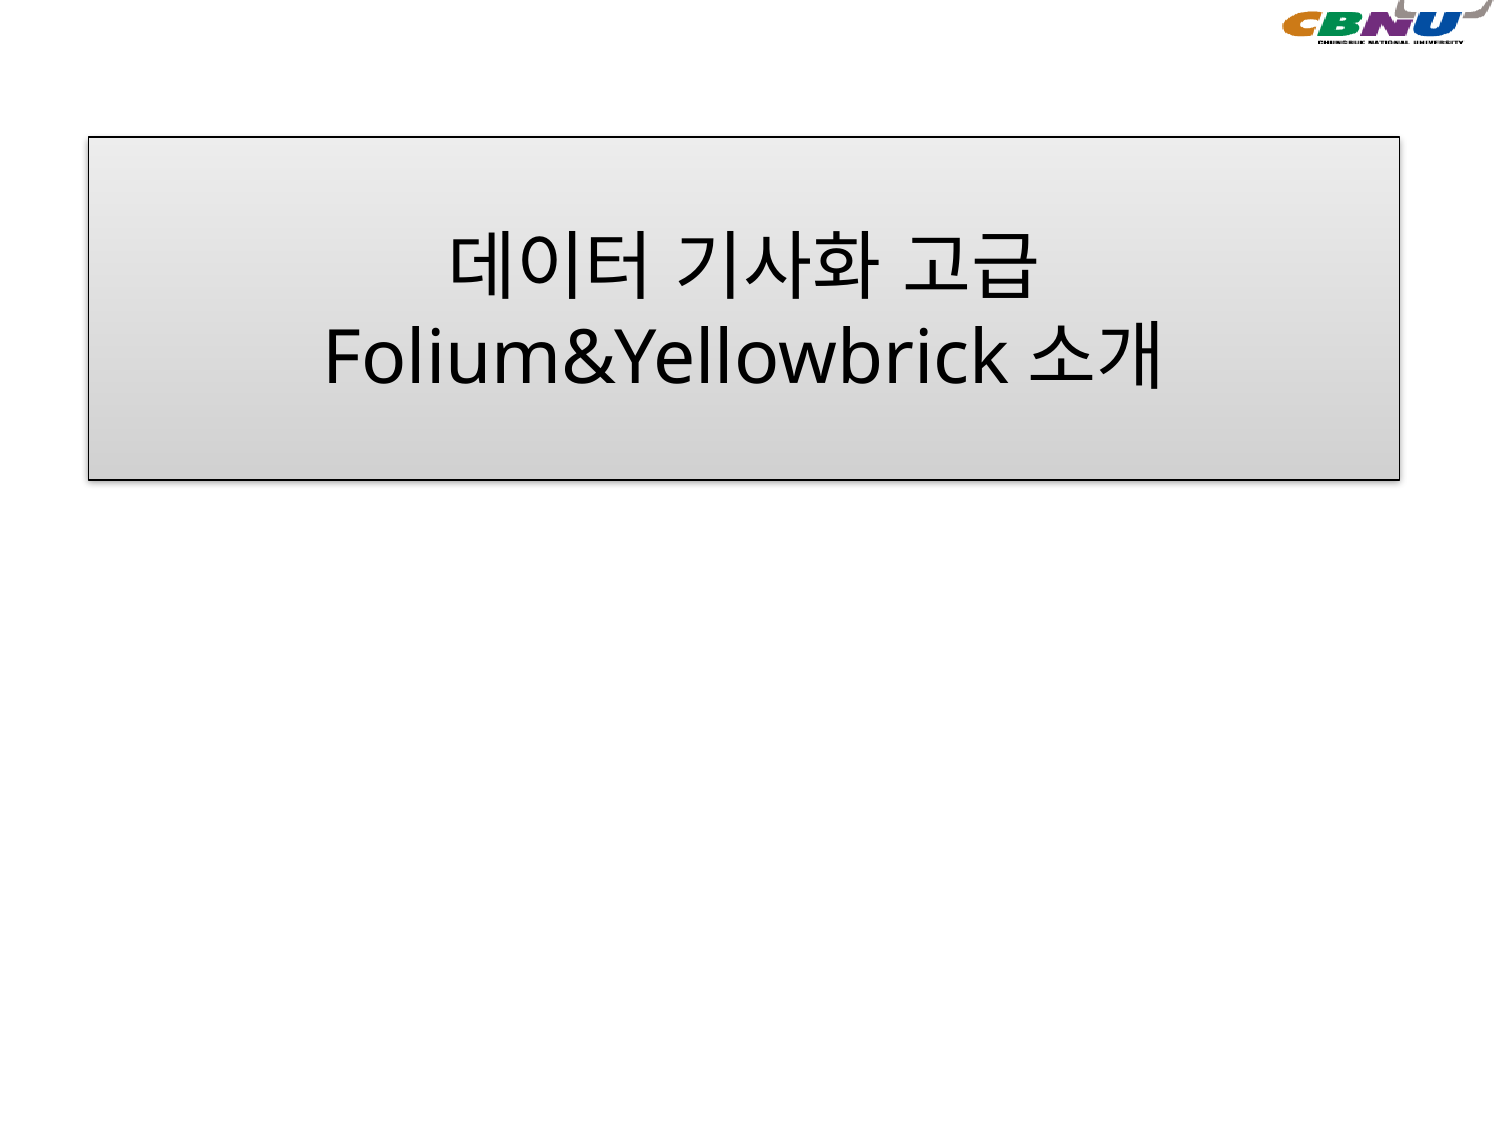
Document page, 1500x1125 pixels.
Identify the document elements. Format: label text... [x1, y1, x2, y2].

picture [1277, 0, 1500, 47]
title 데이터 기사화 고급 Folium&Yellowbrick소개 [88, 136, 1400, 481]
